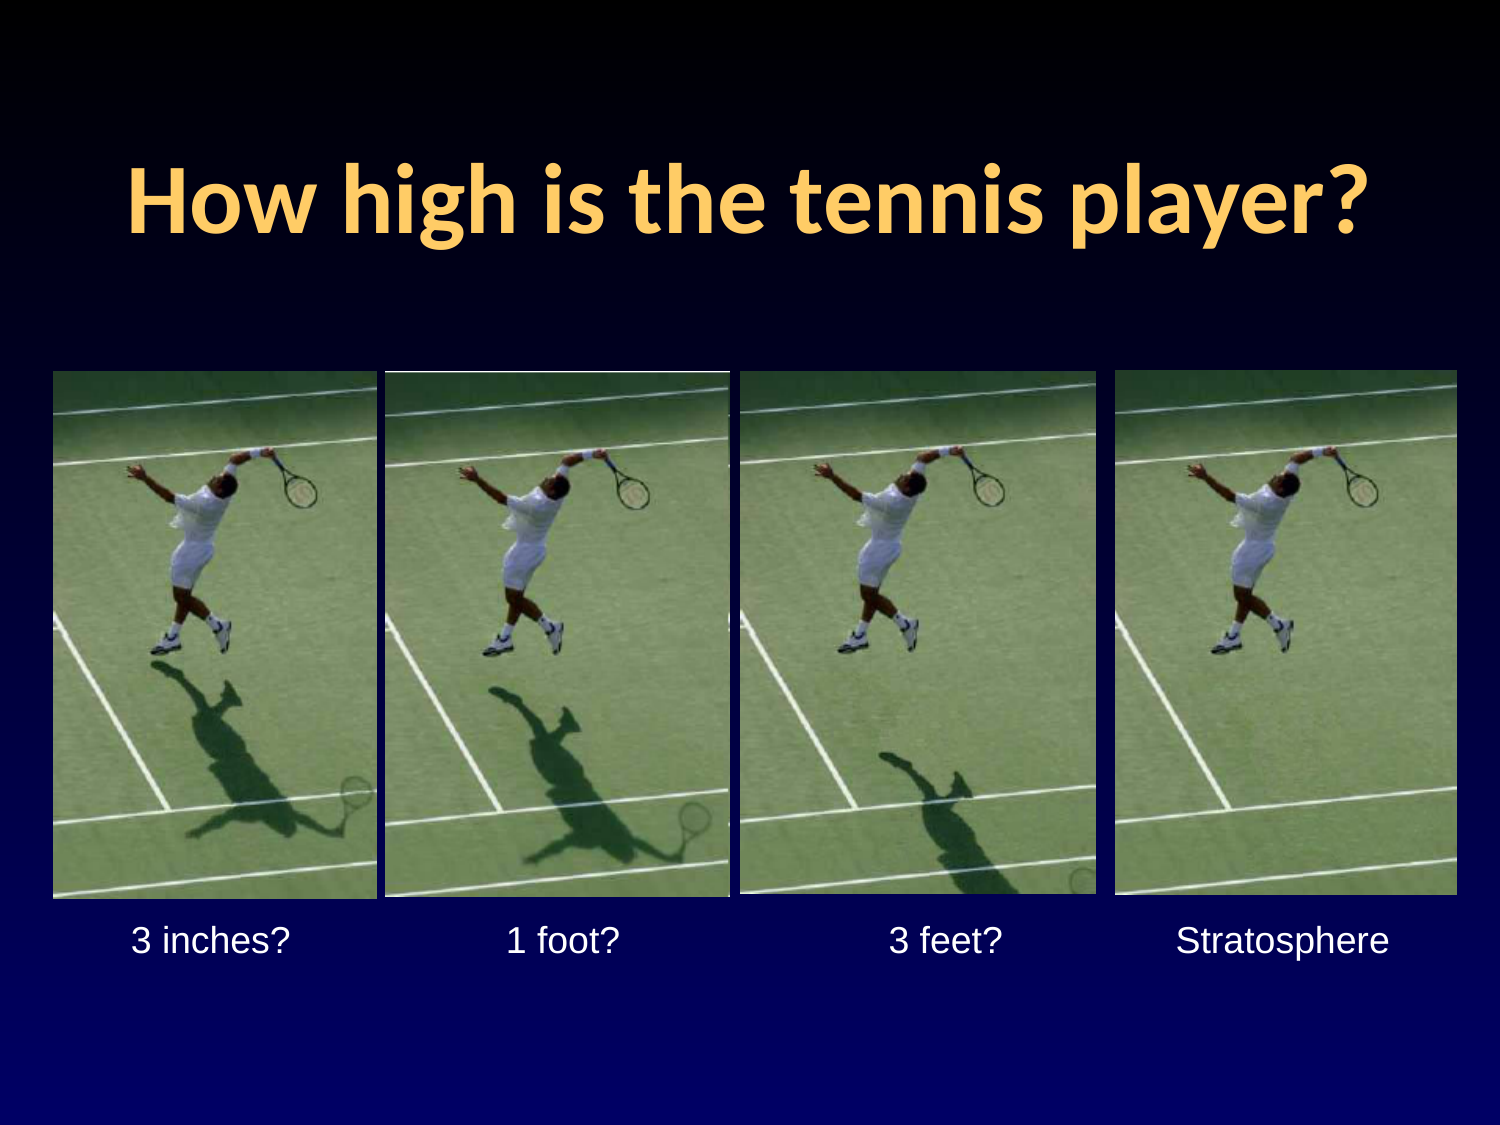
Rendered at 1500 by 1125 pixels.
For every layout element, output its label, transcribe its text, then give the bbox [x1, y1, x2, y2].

text_box 3 inches? [116, 909, 306, 969]
picture [385, 371, 730, 897]
picture [1115, 370, 1457, 895]
text_box Stratosphere [1160, 908, 1405, 968]
text_box 1 foot? [490, 909, 636, 969]
title How high is the tennis player? [62, 125, 1438, 263]
picture [740, 371, 1096, 894]
picture [53, 371, 377, 899]
text_box 3 feet? [873, 909, 1018, 969]
